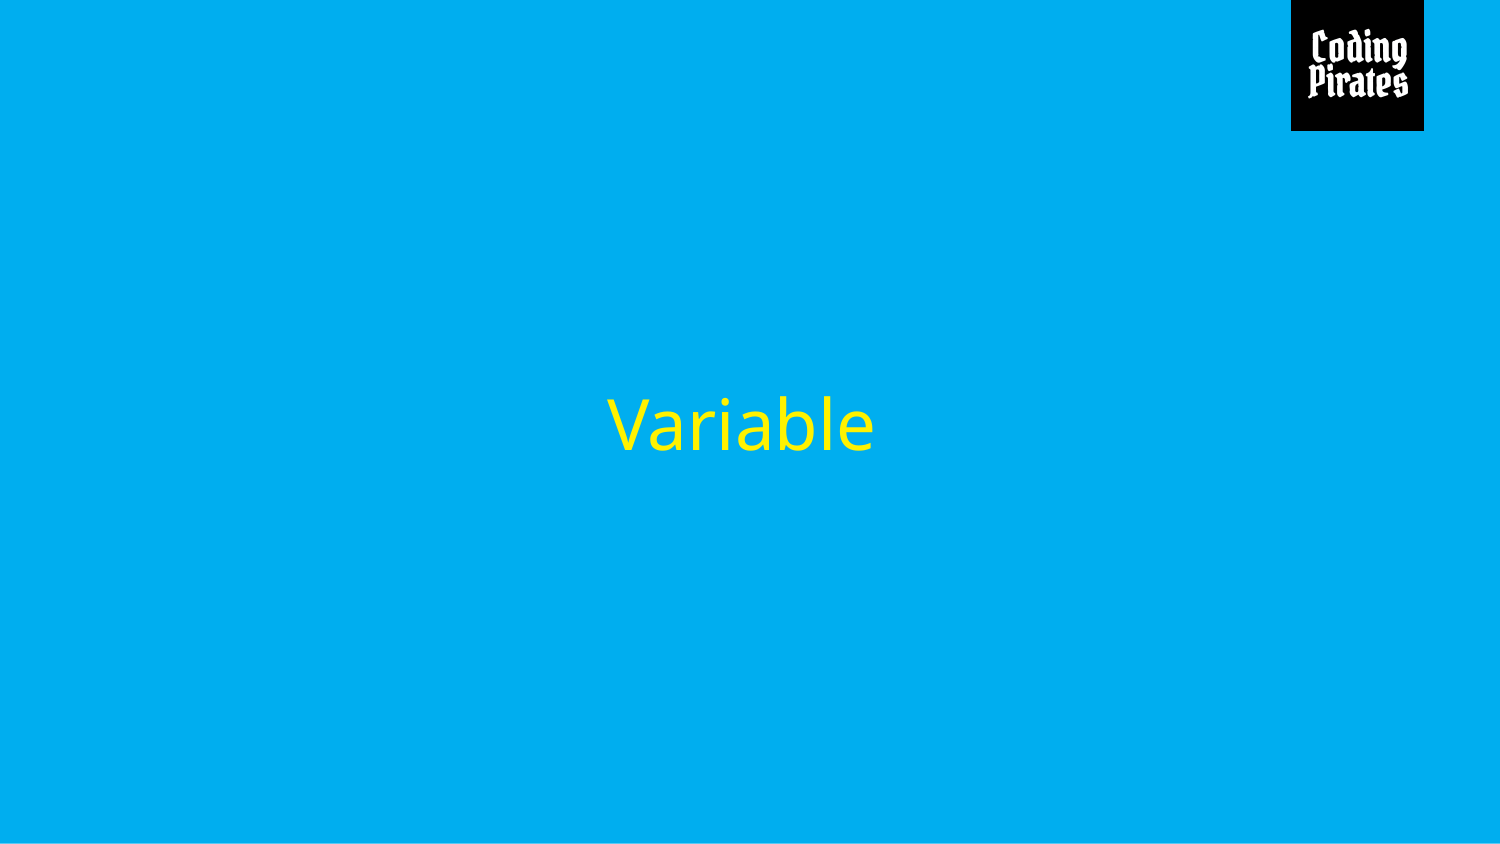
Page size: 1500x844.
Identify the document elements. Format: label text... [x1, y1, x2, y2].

picture [1292, 0, 1423, 130]
title Variable [12, 352, 1472, 491]
